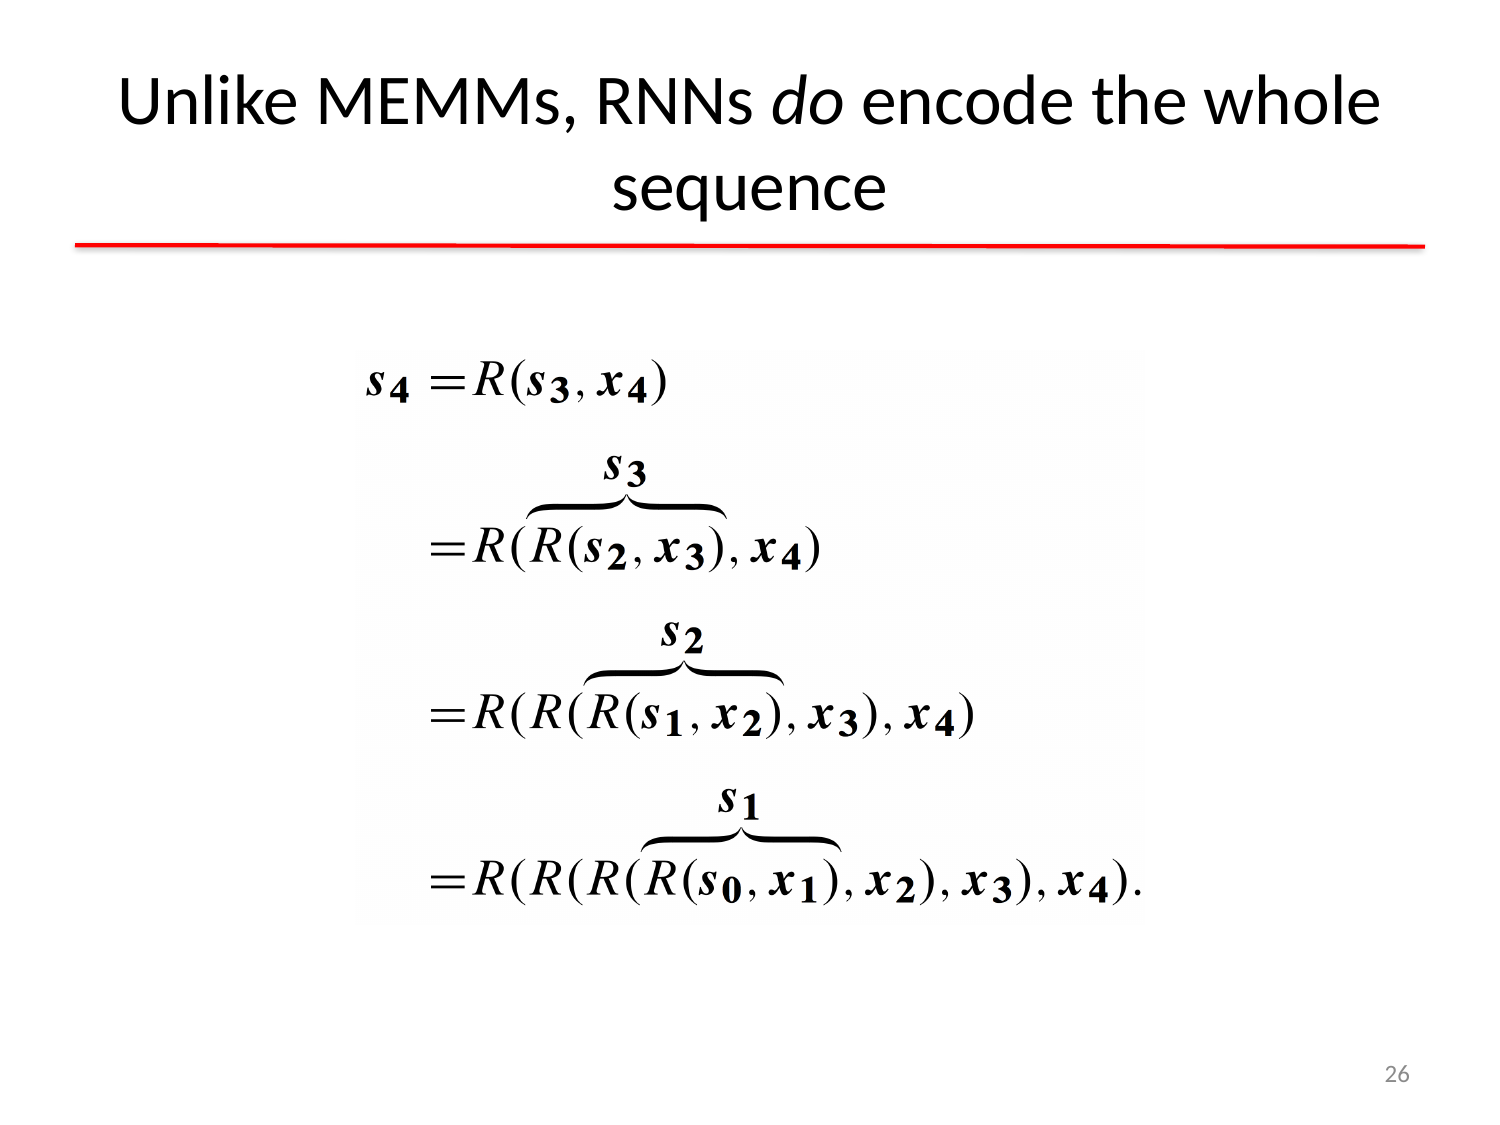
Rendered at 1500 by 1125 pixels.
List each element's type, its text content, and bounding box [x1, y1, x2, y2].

slide_number 26 [1074, 1042, 1425, 1103]
picture [355, 349, 1145, 926]
title Unlike MEMMs, RNNs do encode the whole sequence [75, 45, 1425, 233]
